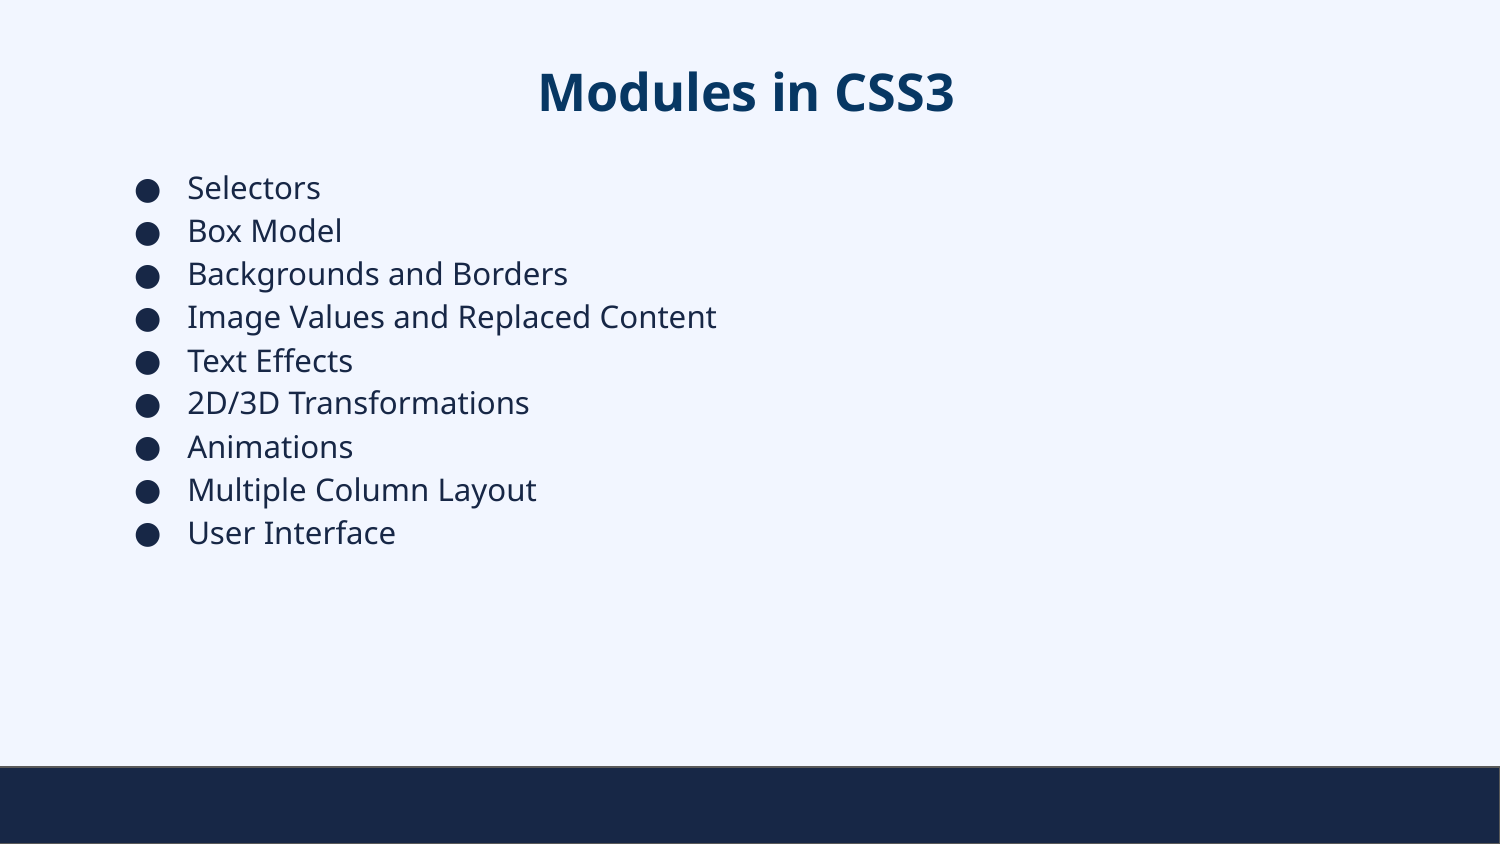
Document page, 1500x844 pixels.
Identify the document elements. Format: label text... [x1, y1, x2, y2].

title Modules in CSS3 [29, 35, 1462, 148]
text_box Selectors Box Model Backgrounds and Borders Image Values and Replaced Content Text Effects 2D/3D Transformations Animations Multiple Column Layout User Interface [97, 147, 1397, 711]
text_box [0, 767, 1500, 844]
